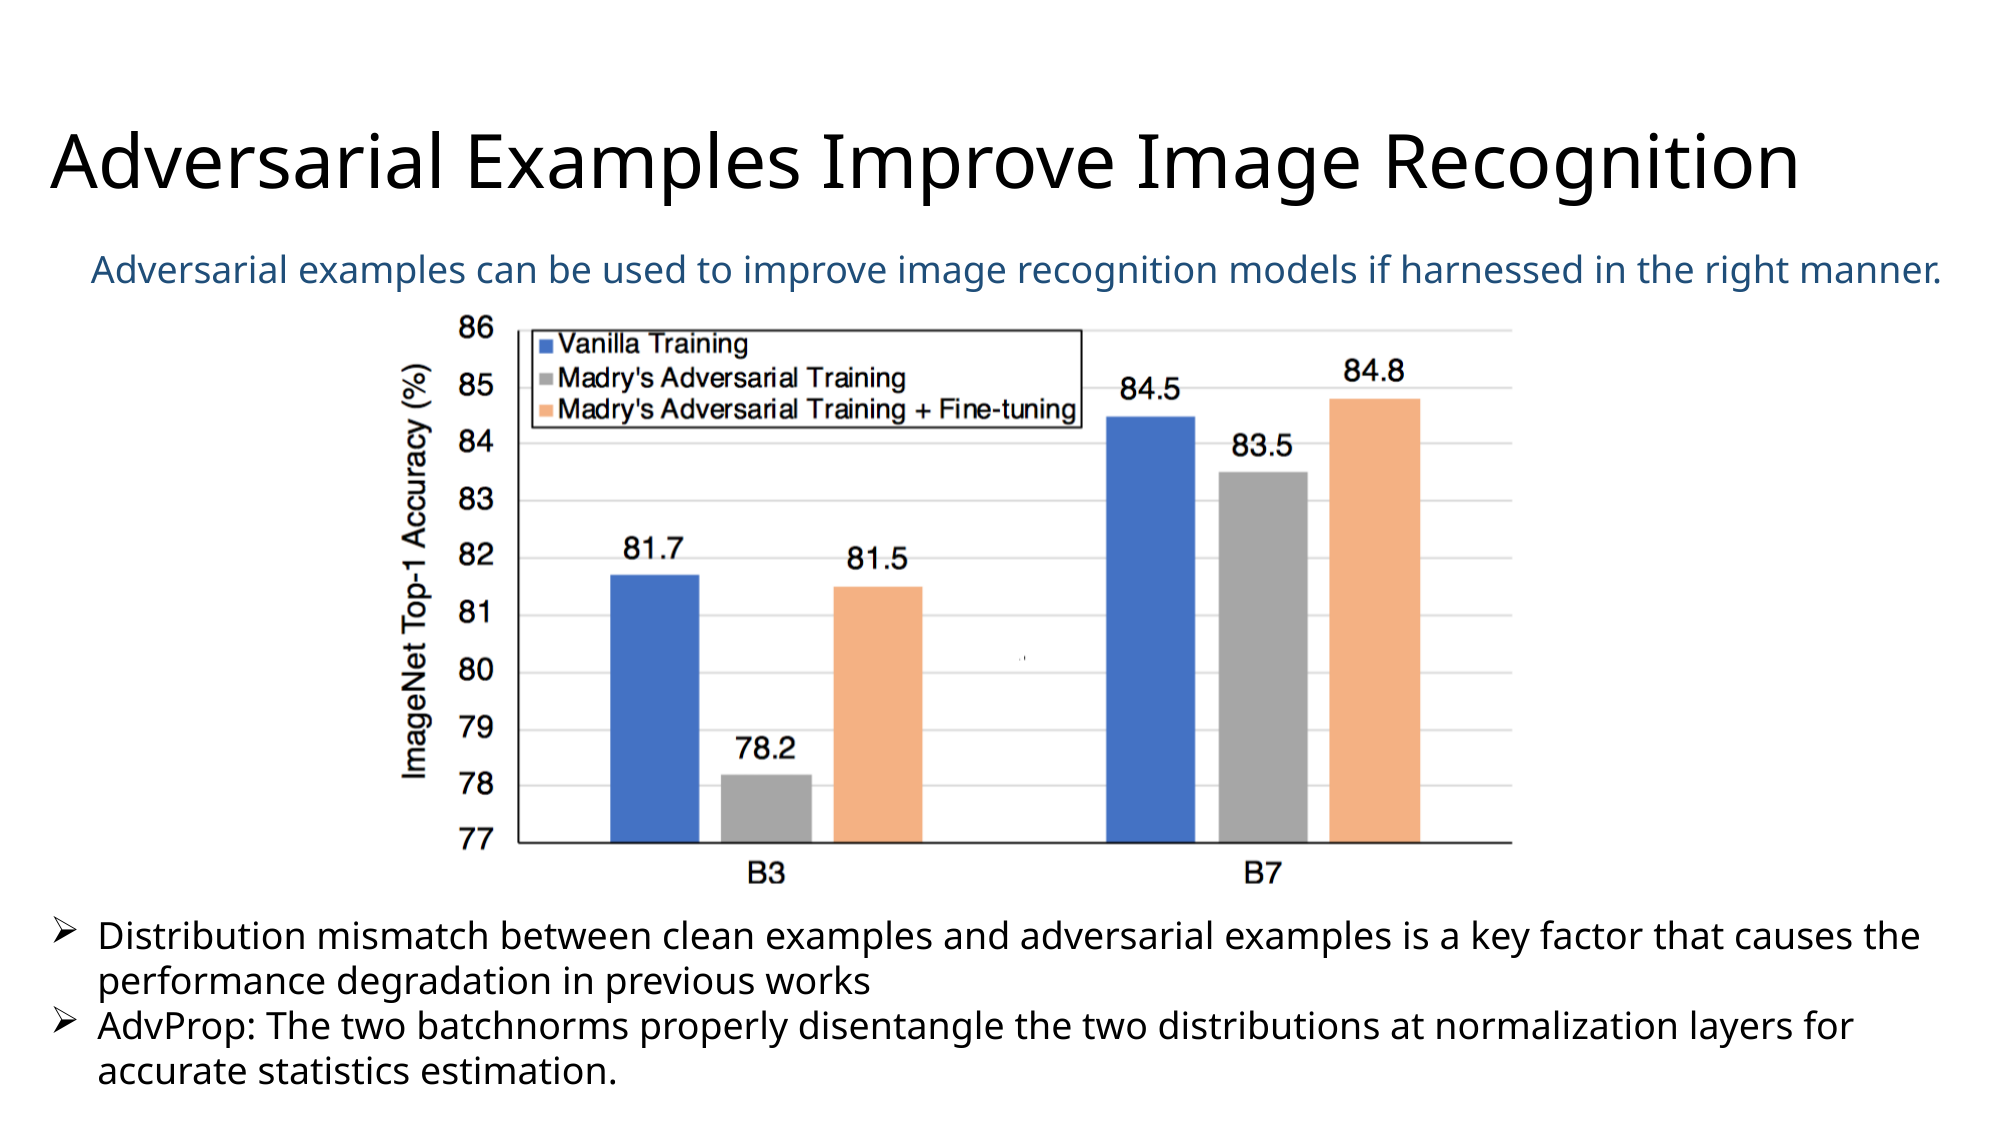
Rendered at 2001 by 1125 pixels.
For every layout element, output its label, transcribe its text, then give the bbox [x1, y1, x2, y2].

text_box Distribution mismatch between clean examples and adversarial examples is a key factor that causes the performance degradation in previous works AdvProp: The two batchnorms properly disentangle the two distributions at normalization layers for accurate statistics estimation. [35, 904, 1947, 1100]
title Adversarial Examples Improve Image Recognition [35, 59, 1842, 269]
picture [339, 275, 1538, 905]
text_box Adversarial examples can be used to improve image recognition models if harnessed in the right manner. [76, 238, 1960, 299]
